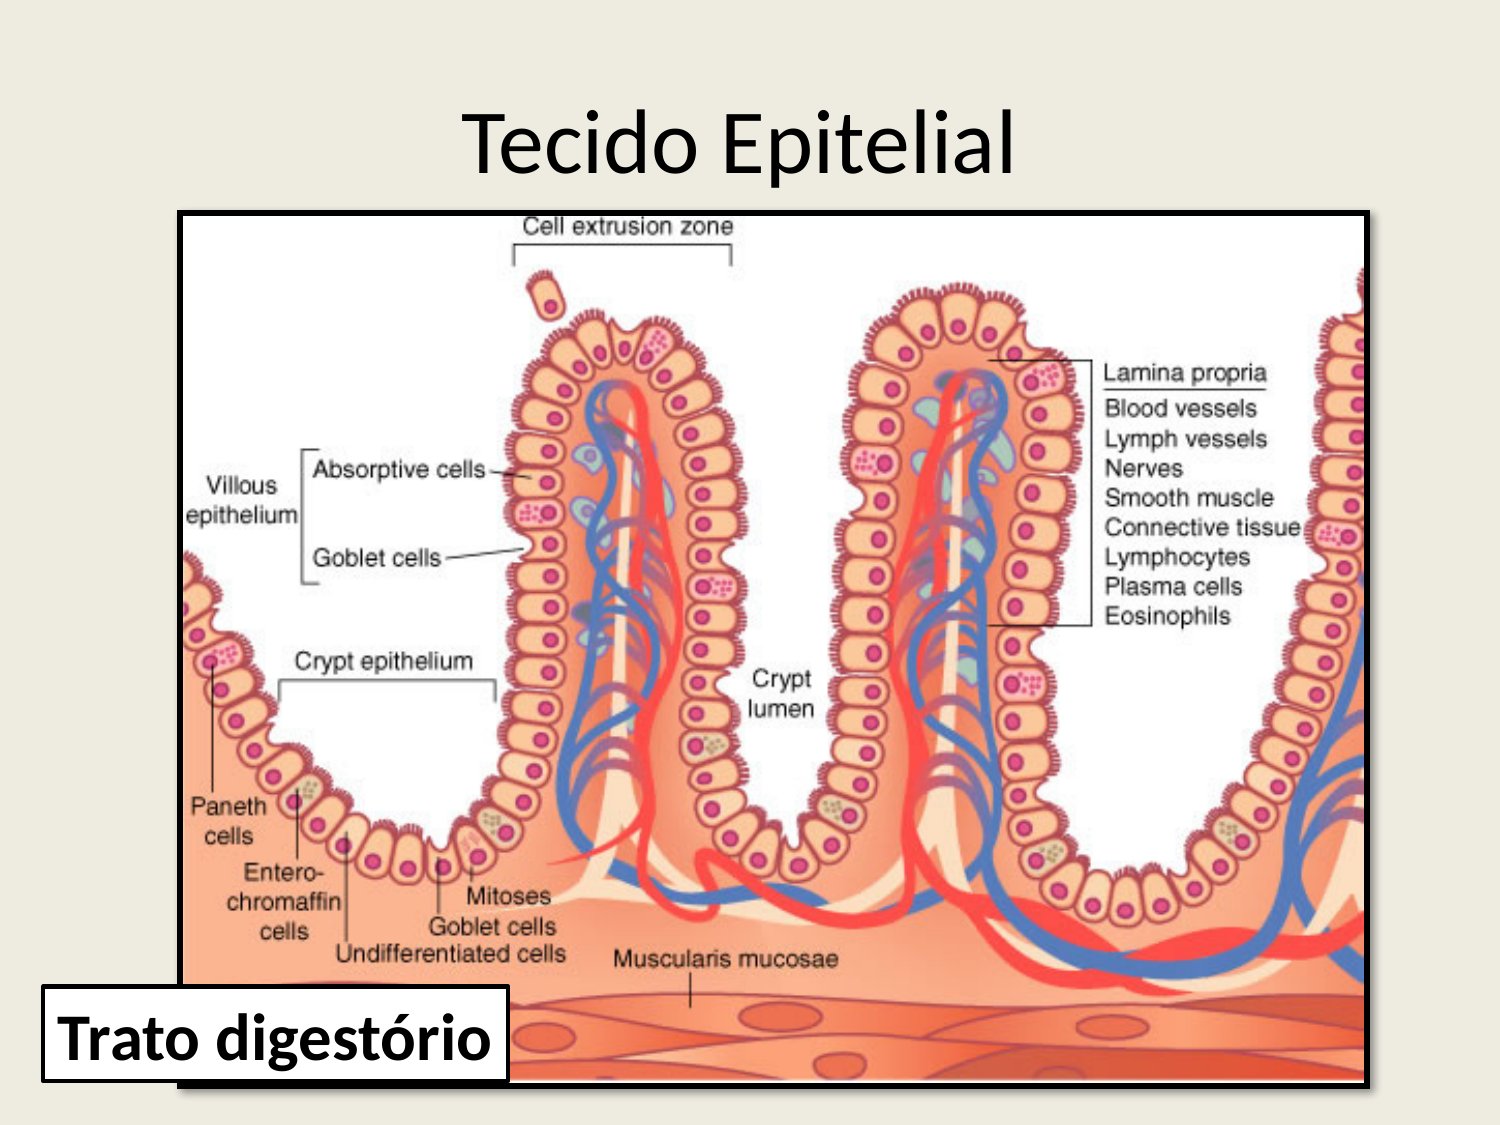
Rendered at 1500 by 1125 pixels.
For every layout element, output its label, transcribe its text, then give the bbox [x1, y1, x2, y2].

text_box Trato digestório [41, 984, 177, 1083]
title Tecido Epitelial [64, 42, 1415, 231]
picture [182, 215, 1365, 1083]
